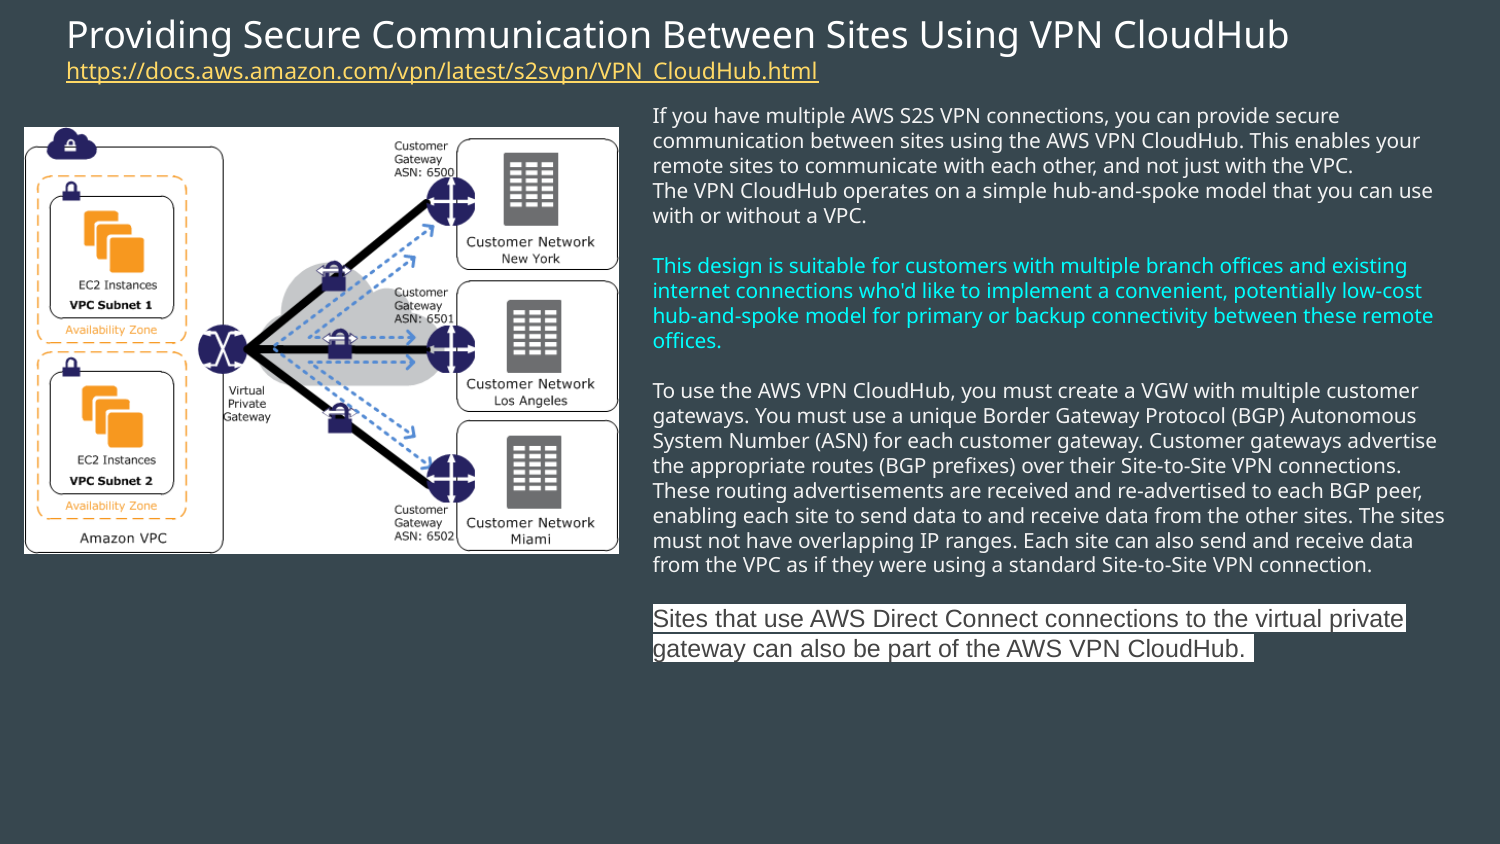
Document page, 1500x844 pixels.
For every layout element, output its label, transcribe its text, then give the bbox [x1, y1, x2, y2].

title Providing Secure Communication Between Sites Using VPN CloudHub https://docs.aws.amazon.com/vpn/latest/s2svpn/VPN_CloudHub.html [51, 1, 1360, 103]
text_box If you have multiple AWS S2S VPN connections, you can provide secure communication between sites using the AWS VPN CloudHub. This enables your remote sites to communicate with each other, and not just with the VPC. The VPN CloudHub operates on a simple hub-and-spoke model that you can use with or without a VPC. This design is suitable for customers with multiple branch offices and existing internet connections who'd like to implement a convenient, potentially low-cost hub-and-spoke model for primary or backup connectivity between these remote offices. To use the AWS VPN CloudHub, you must create a VGW with multiple customer gateways. You must use a unique Border Gateway Protocol (BGP) Autonomous System Number (ASN) for each customer gateway. Customer gateways advertise the appropriate routes (BGP prefixes) over their Site-to-Site VPN connections. These routing advertisements are received and re-advertised to each BGP peer, enabling each site to send data to and receive data from the other sites. The sites must not have overlapping IP ranges. Each site can also send and receive data from the VPC as if they were using a standard Site-to-Site VPN connection. Sites that use AWS Direct Connect connections to the virtual private gateway can also be part of the AWS VPN CloudHub. [637, 87, 1464, 580]
picture [24, 127, 619, 554]
